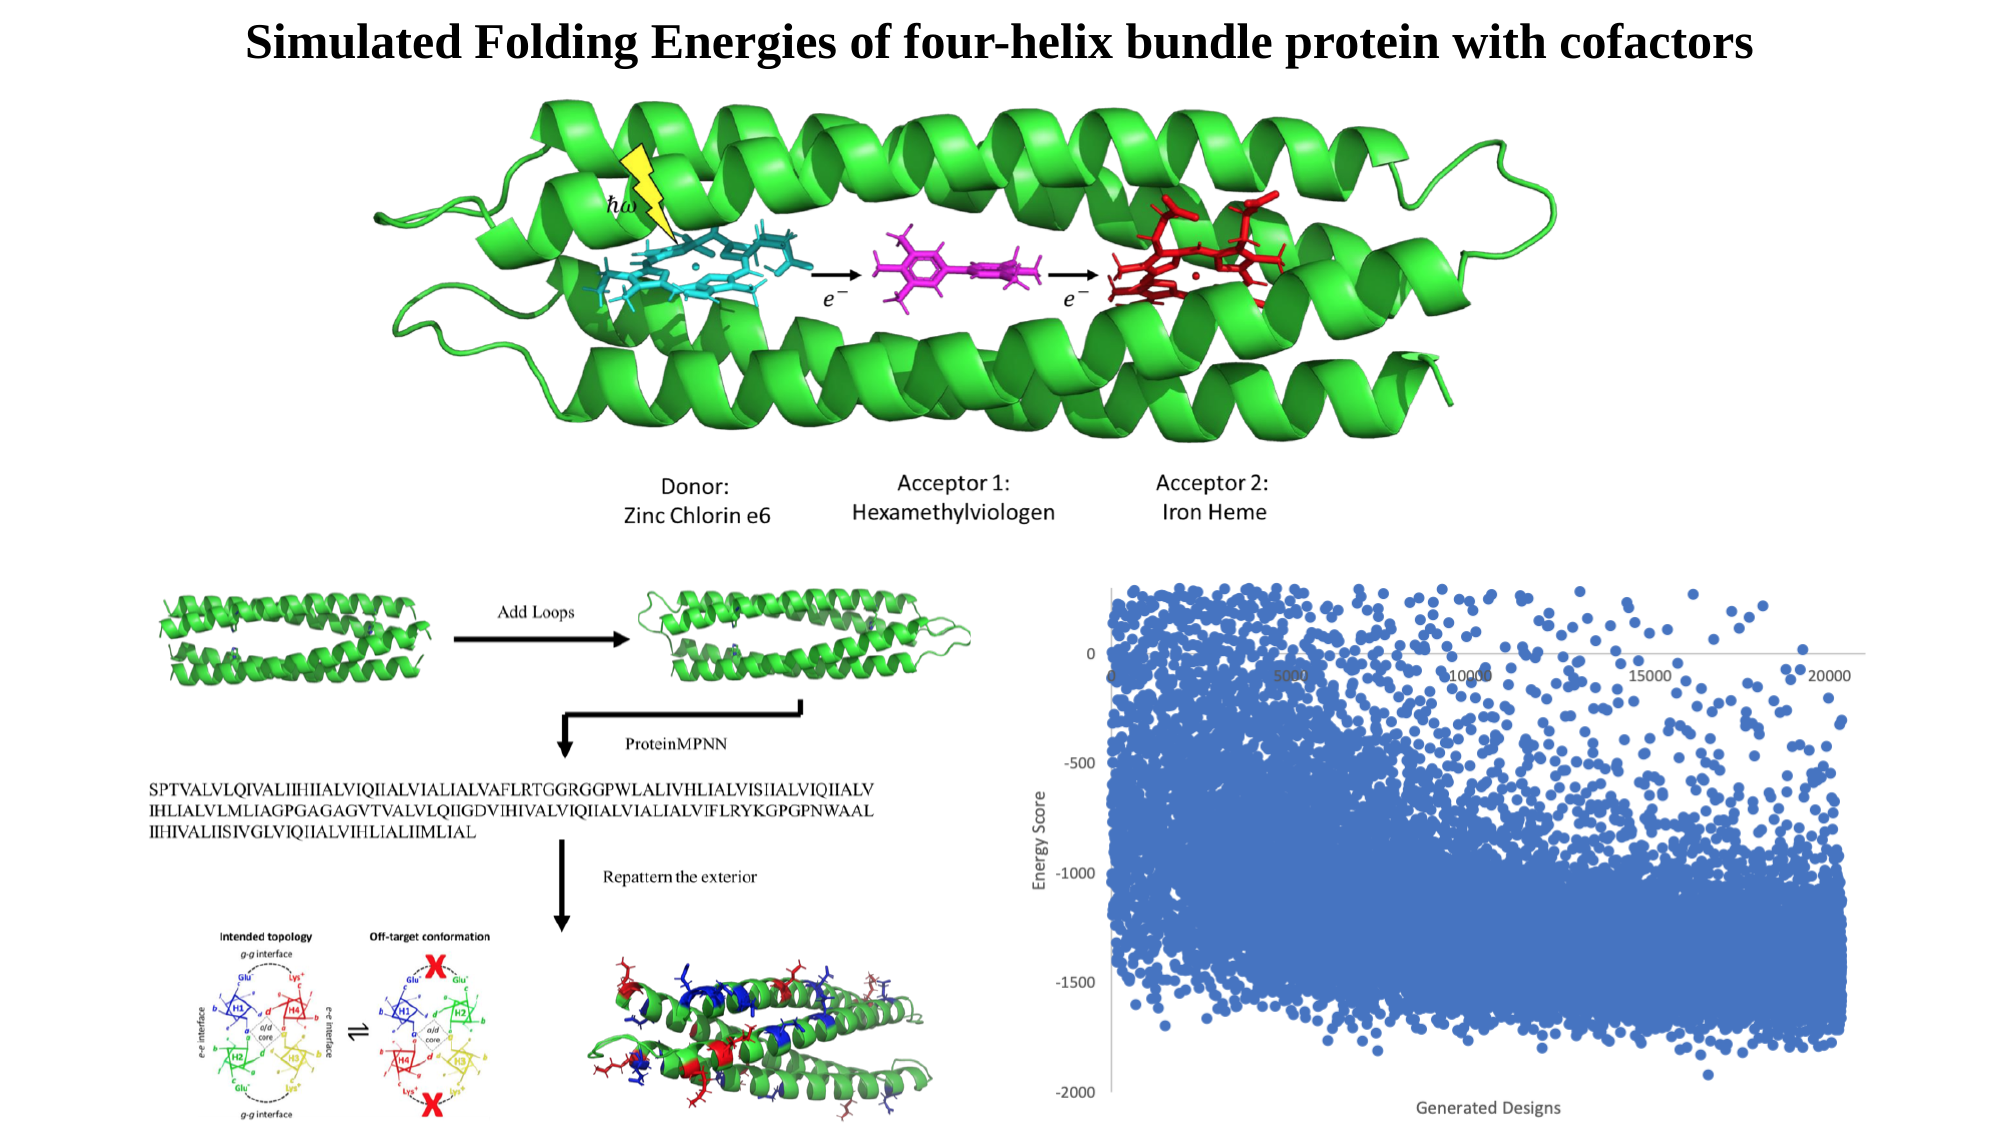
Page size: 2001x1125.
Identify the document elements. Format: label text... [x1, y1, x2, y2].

picture [1021, 579, 1873, 1125]
picture [136, 580, 979, 1125]
text_box Simulated Folding Energies of four-helix bundle protein with cofactors [0, 0, 2000, 76]
picture [362, 76, 1565, 545]
